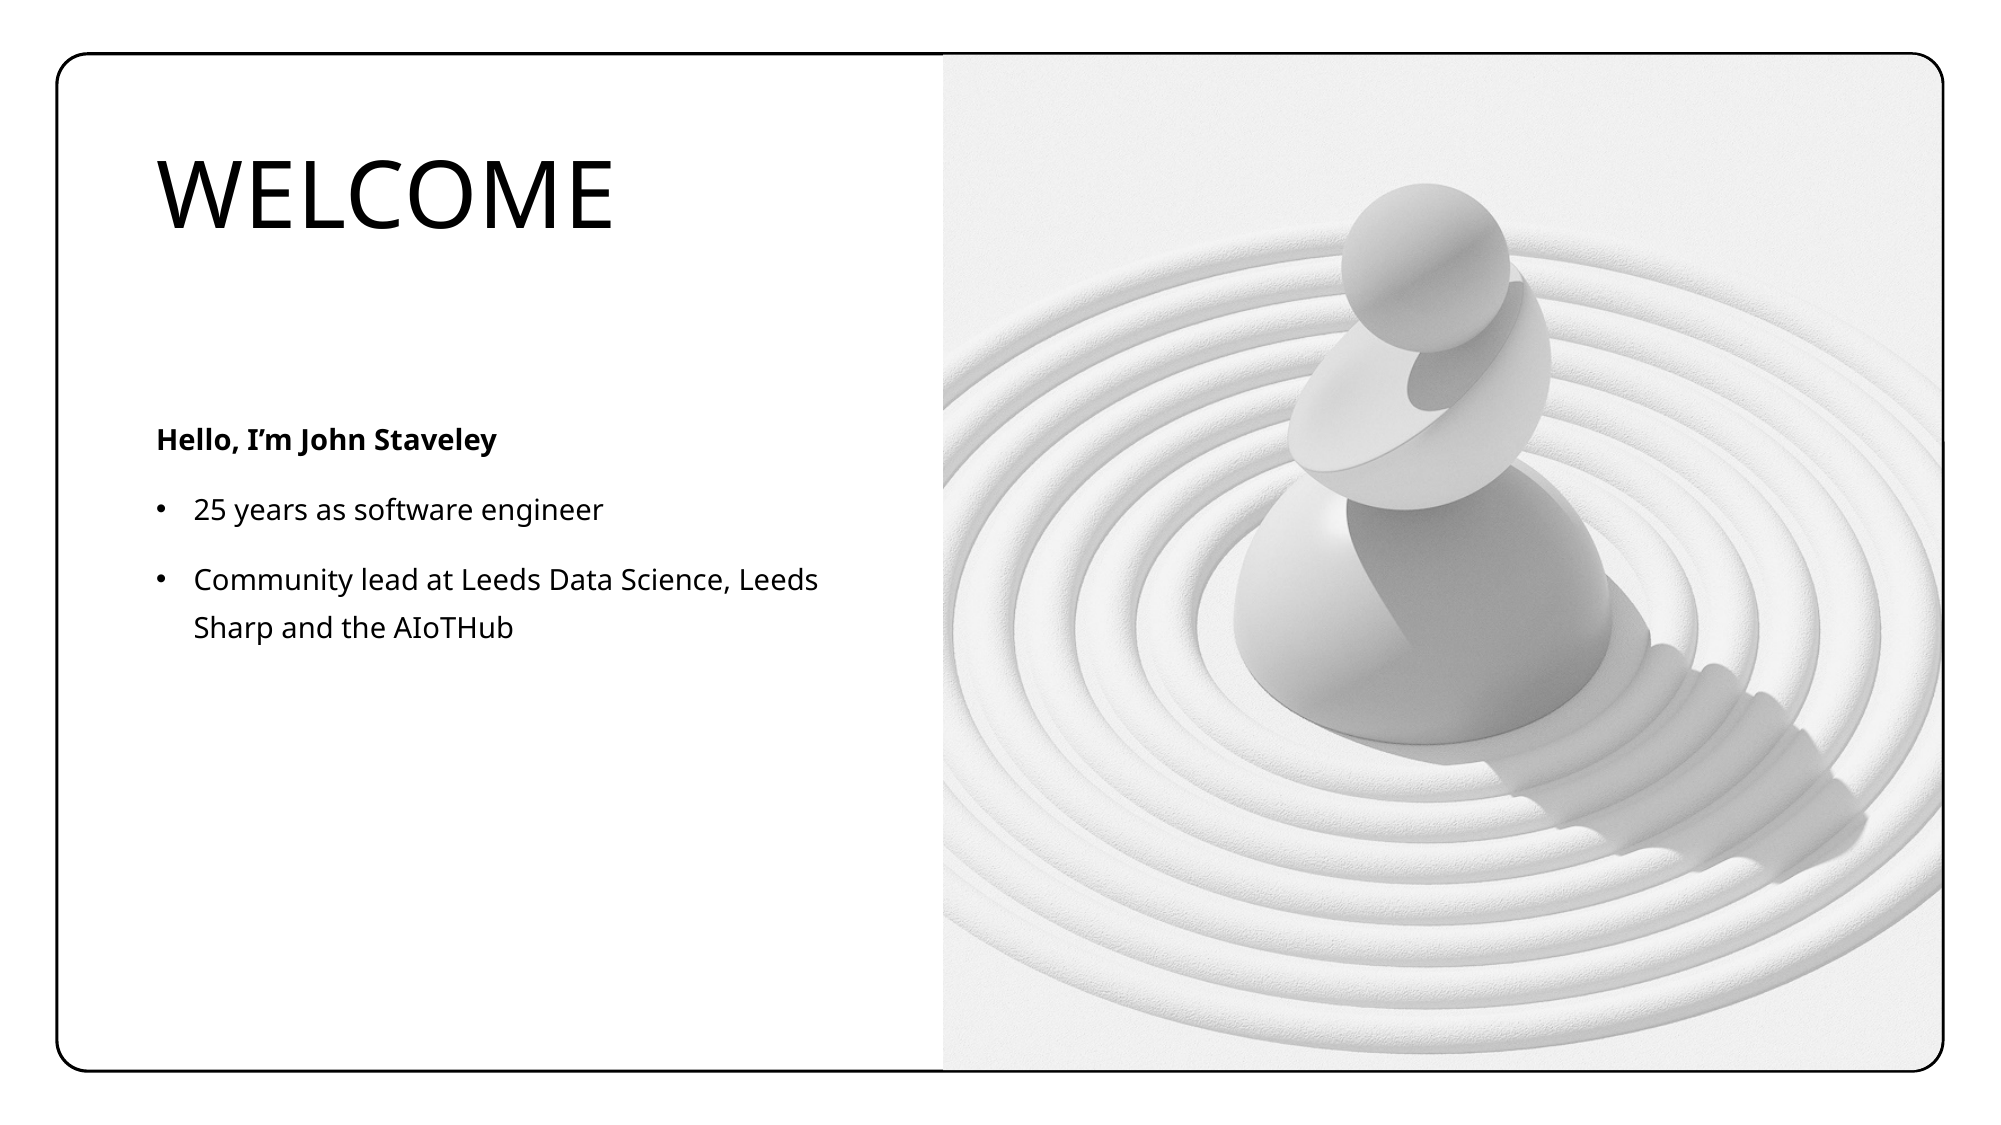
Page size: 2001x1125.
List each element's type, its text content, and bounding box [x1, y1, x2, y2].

title Welcome [141, 148, 857, 377]
picture [943, 54, 1942, 1071]
list Hello, I’m John Staveley 25 years as software engineer Community lead at Leeds Data Science, Leeds Sharp and the AIoTHub [141, 400, 858, 977]
